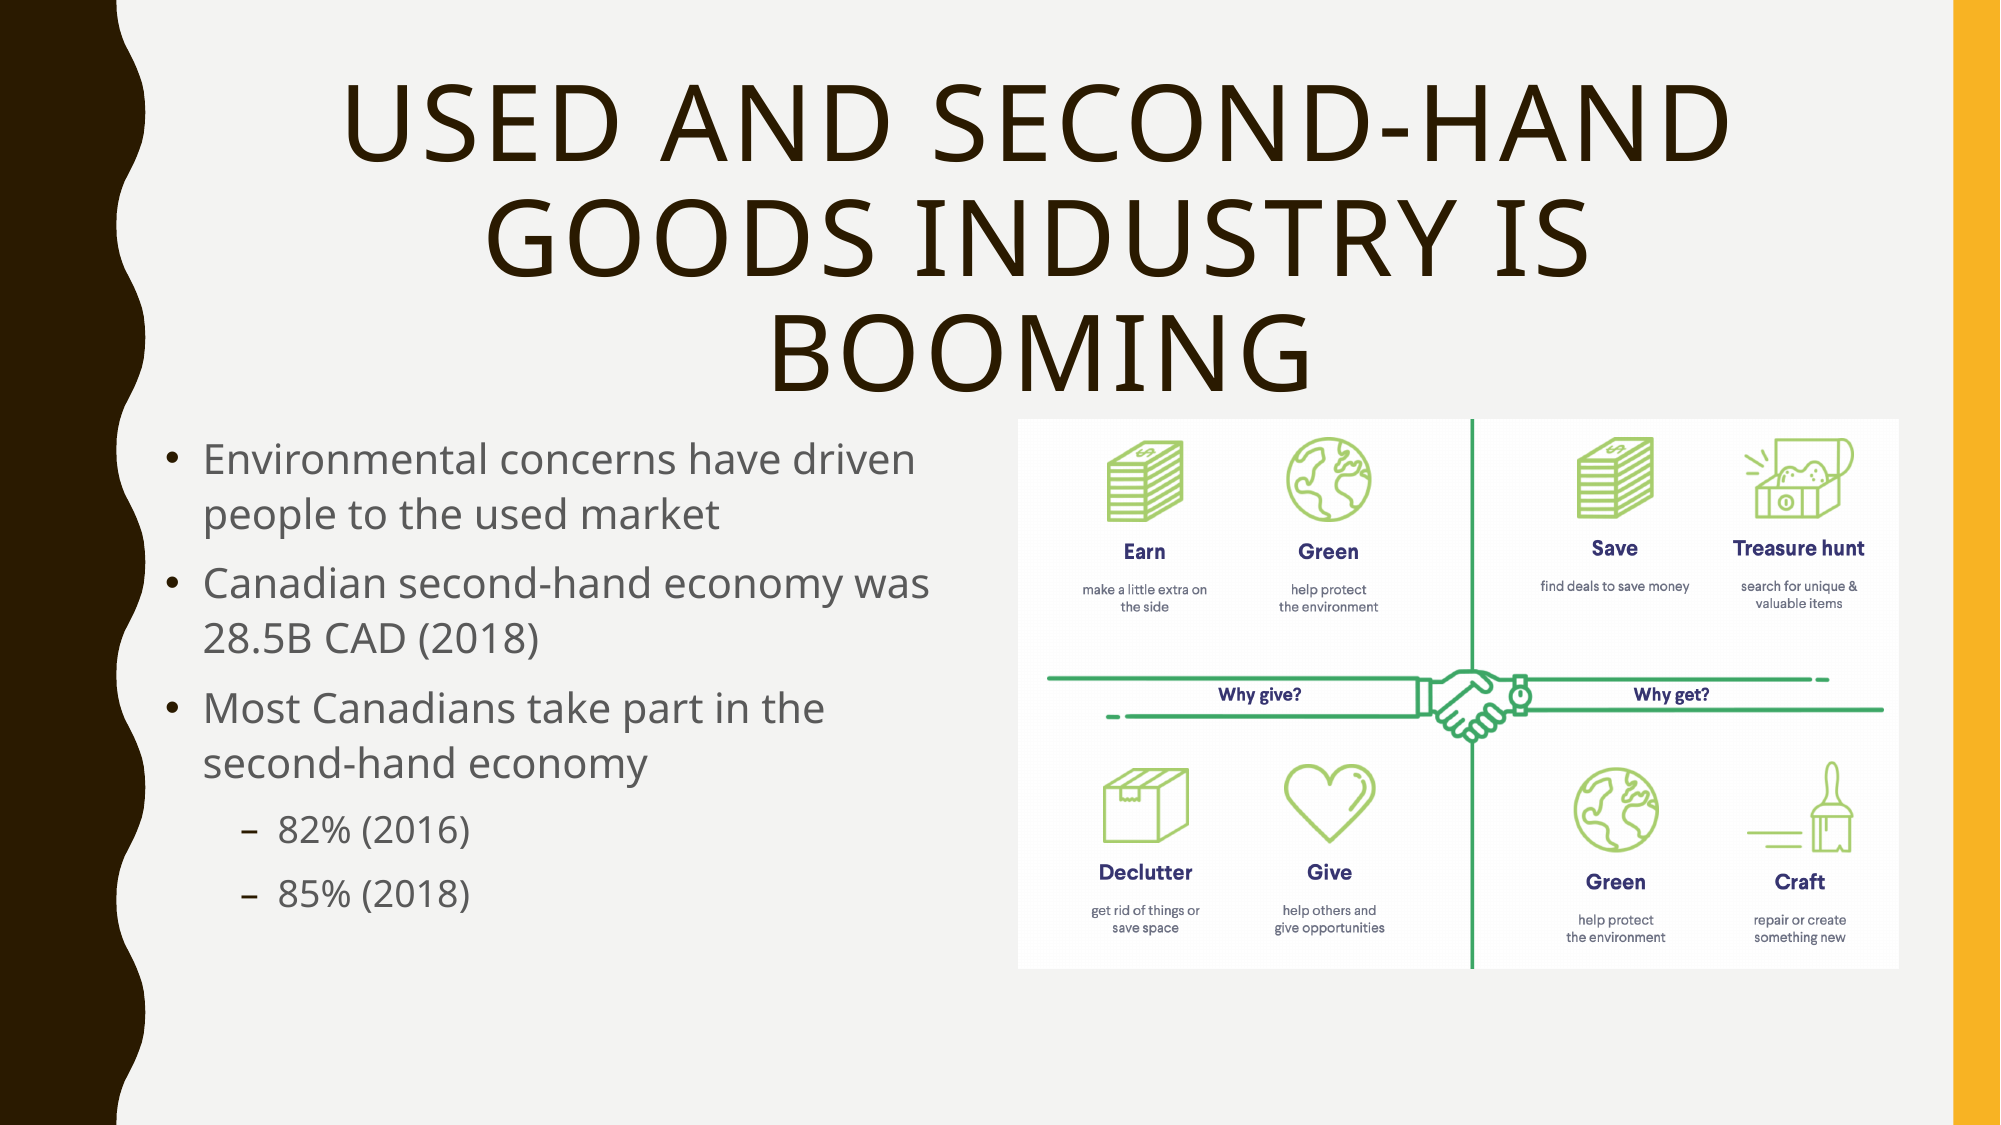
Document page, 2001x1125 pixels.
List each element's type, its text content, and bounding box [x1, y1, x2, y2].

title used and second-hand goods industry is booming [205, 62, 1875, 308]
list Environmental concerns have driven people to the used market Canadian second-hand economy was 28.5B CAD (2018) Most Canadians take part in the second-hand economy 82% (2016) 85% (2018) [150, 420, 998, 1014]
picture [1018, 419, 1899, 969]
